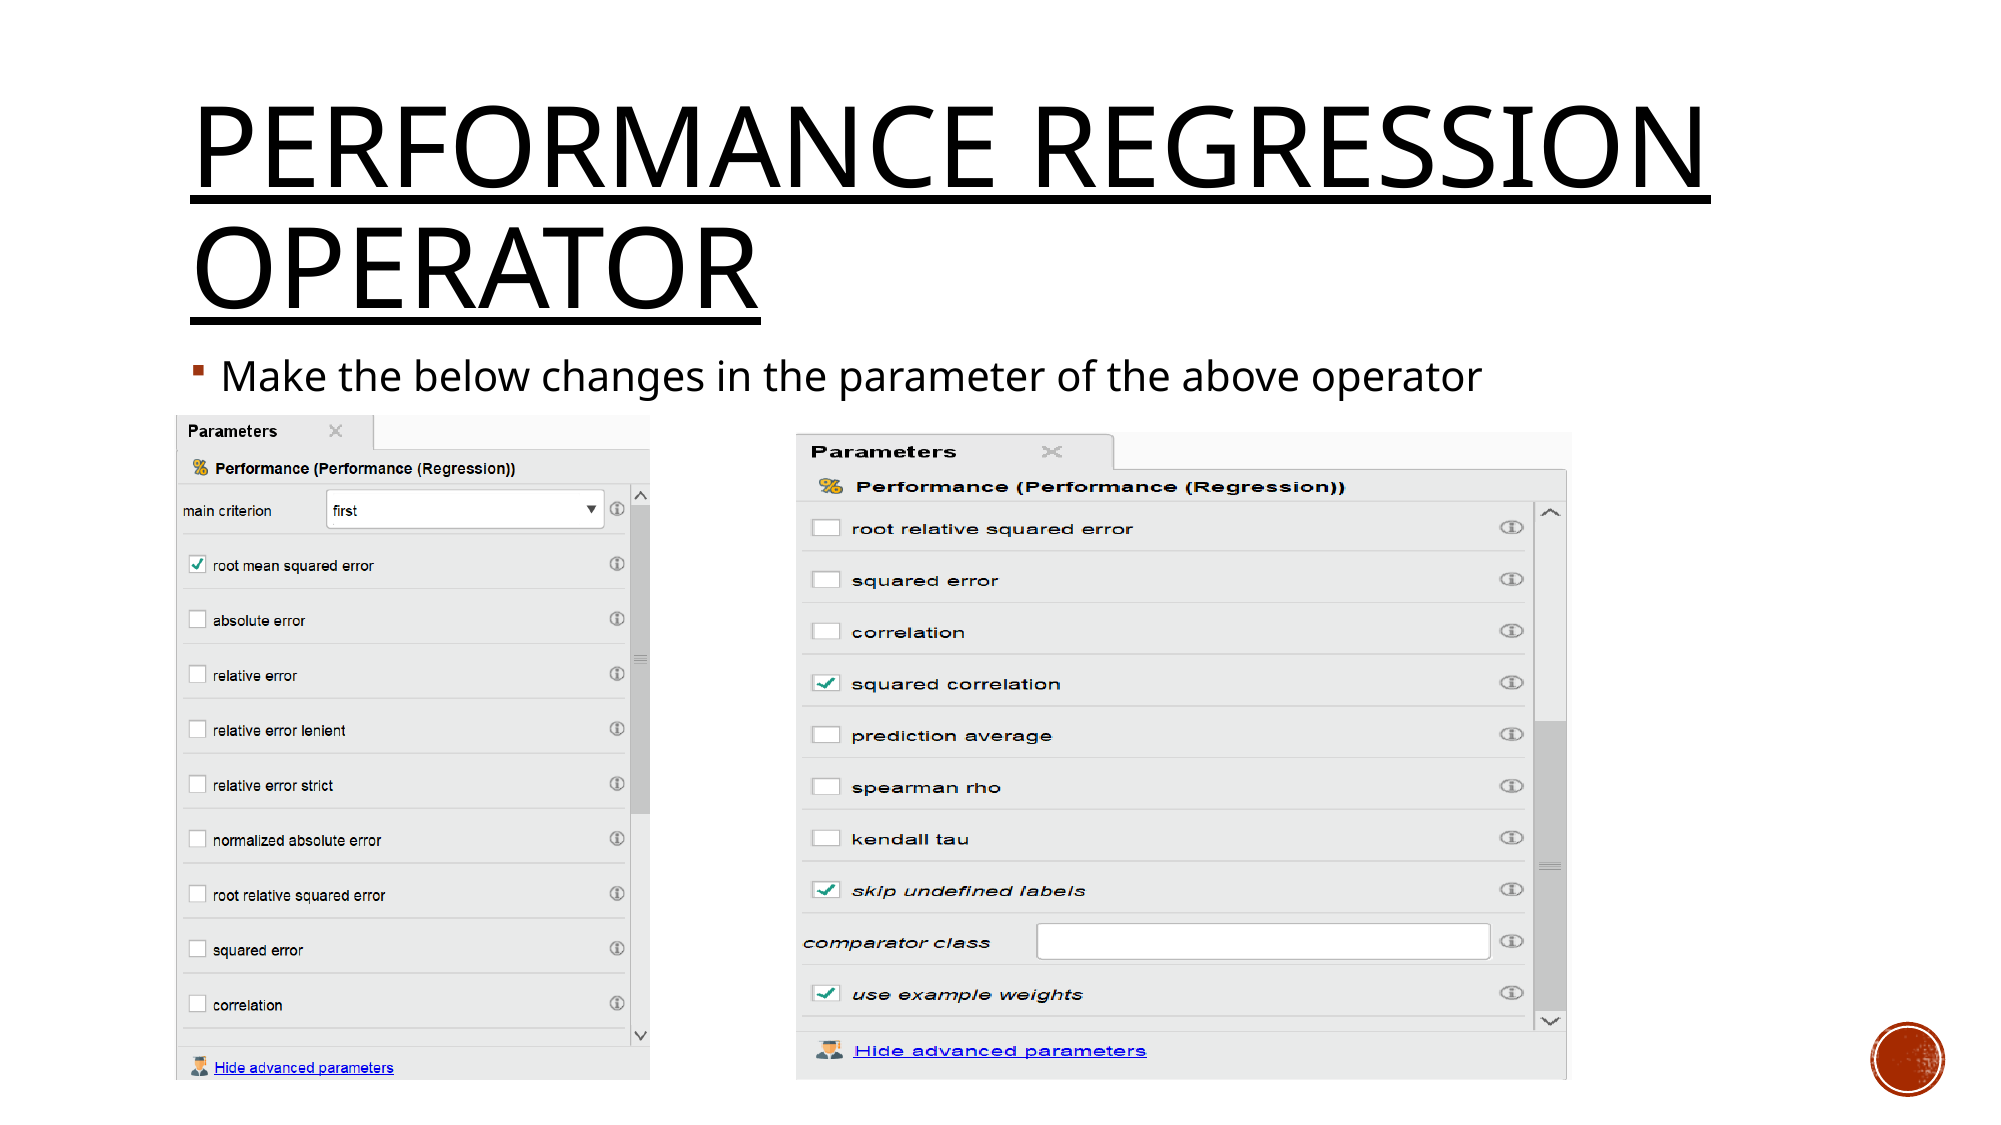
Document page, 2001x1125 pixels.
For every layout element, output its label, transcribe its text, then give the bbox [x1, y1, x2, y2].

picture [174, 415, 650, 1080]
list Make the below changes in the parameter of the above operator [175, 348, 1826, 1013]
picture [796, 432, 1572, 1080]
title Performance regression operator [175, 79, 1826, 344]
